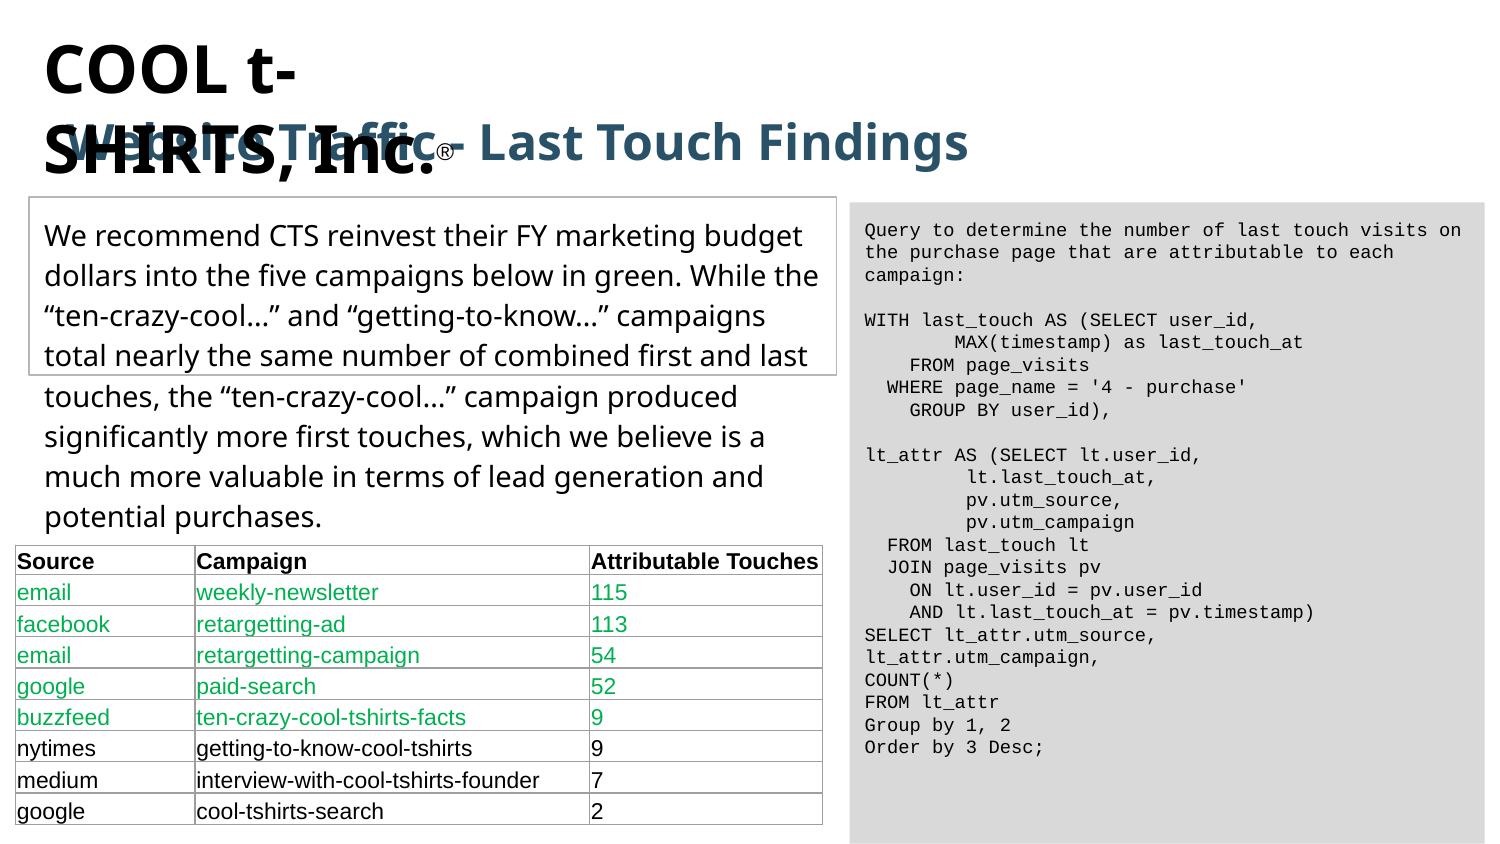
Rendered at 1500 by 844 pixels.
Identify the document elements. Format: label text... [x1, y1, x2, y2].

text_box Website Traffic - Last Touch Findings [478, 115, 1449, 186]
table_cell facebook [16, 606, 194, 636]
text_box COOL t-SHIRTS, Inc.® [29, 19, 478, 194]
table_cell cool-tshirts-search [196, 794, 589, 824]
table_cell buzzfeed [16, 700, 194, 730]
table_cell google [16, 669, 194, 699]
text_box We recommend CTS reinvest their FY marketing budget dollars into the five campaigns below in green. While the “ten-crazy-cool…” and “getting-to-know…” campaigns total nearly the same number of combined first and last touches, the “ten-crazy-cool…” campaign produced significantly more first touches, which we believe is a much more valuable in terms of lead generation and potential purchases. [29, 197, 837, 375]
table_cell 9 [590, 731, 822, 761]
table_cell getting-to-know-cool-tshirts [196, 731, 589, 761]
table_header Source [16, 546, 194, 574]
table_cell 7 [590, 762, 822, 792]
table_cell email [16, 575, 194, 605]
table_cell retargetting-campaign [196, 637, 589, 667]
table_cell medium [16, 762, 194, 792]
table_header Attributable Touches [590, 546, 822, 574]
table_cell 113 [590, 606, 822, 636]
table_cell interview-with-cool-tshirts-founder [196, 762, 589, 792]
table_cell 52 [590, 669, 822, 699]
table_cell 54 [590, 637, 822, 667]
table_cell google [16, 794, 194, 824]
table_cell nytimes [16, 731, 194, 761]
table_header Campaign [196, 546, 589, 574]
text_box Query to determine the number of last touch visits on the purchase page that are attributable to each campaign: WITH last_touch AS (SELECT user_id, MAX(timestamp) as last_touch_at FROM page_visits WHERE page_name = '4 - purchase' GROUP BY user_id), lt_attr AS (SELECT lt.user_id, lt.last_touch_at, pv.utm_source, pv.utm_campaign FROM last_touch lt JOIN page_visits pv ON lt.user_id = pv.user_id AND lt.last_touch_at = pv.timestamp) SELECT lt_attr.utm_source, lt_attr.utm_campaign, COUNT(*) FROM lt_attr Group by 1, 2 Order by 3 Desc; [849, 202, 1485, 844]
table_cell email [16, 637, 194, 667]
table_cell 9 [590, 700, 822, 730]
table_cell ten-crazy-cool-tshirts-facts [196, 700, 589, 730]
table_cell weekly-newsletter [196, 575, 589, 605]
table_cell paid-search [196, 669, 589, 699]
table_cell 2 [590, 794, 822, 824]
table_cell 115 [590, 575, 822, 605]
table_cell retargetting-ad [196, 606, 589, 636]
